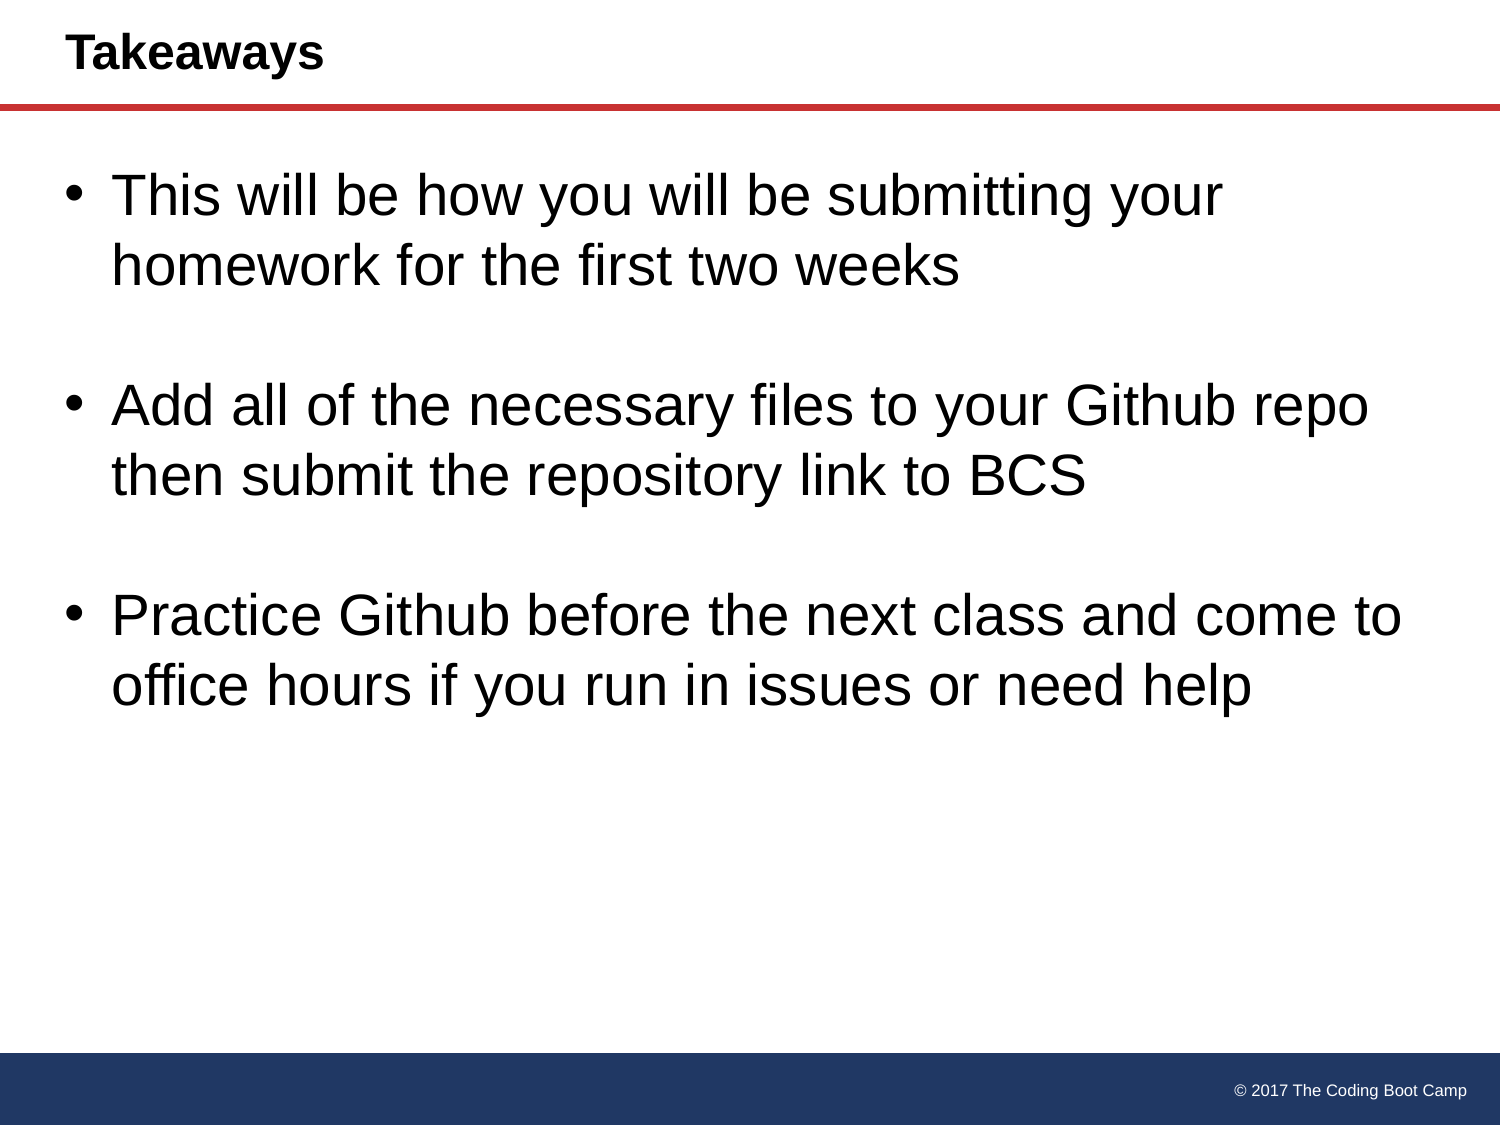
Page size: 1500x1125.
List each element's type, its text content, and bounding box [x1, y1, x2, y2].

title Takeaways [50, 0, 948, 108]
text_box This will be how you will be submitting your homework for the first two weeks Add all of the necessary files to your Github repo then submit the repository link to BCS Practice Github before the next class and come to office hours if you run in issues or need help [49, 149, 1463, 725]
